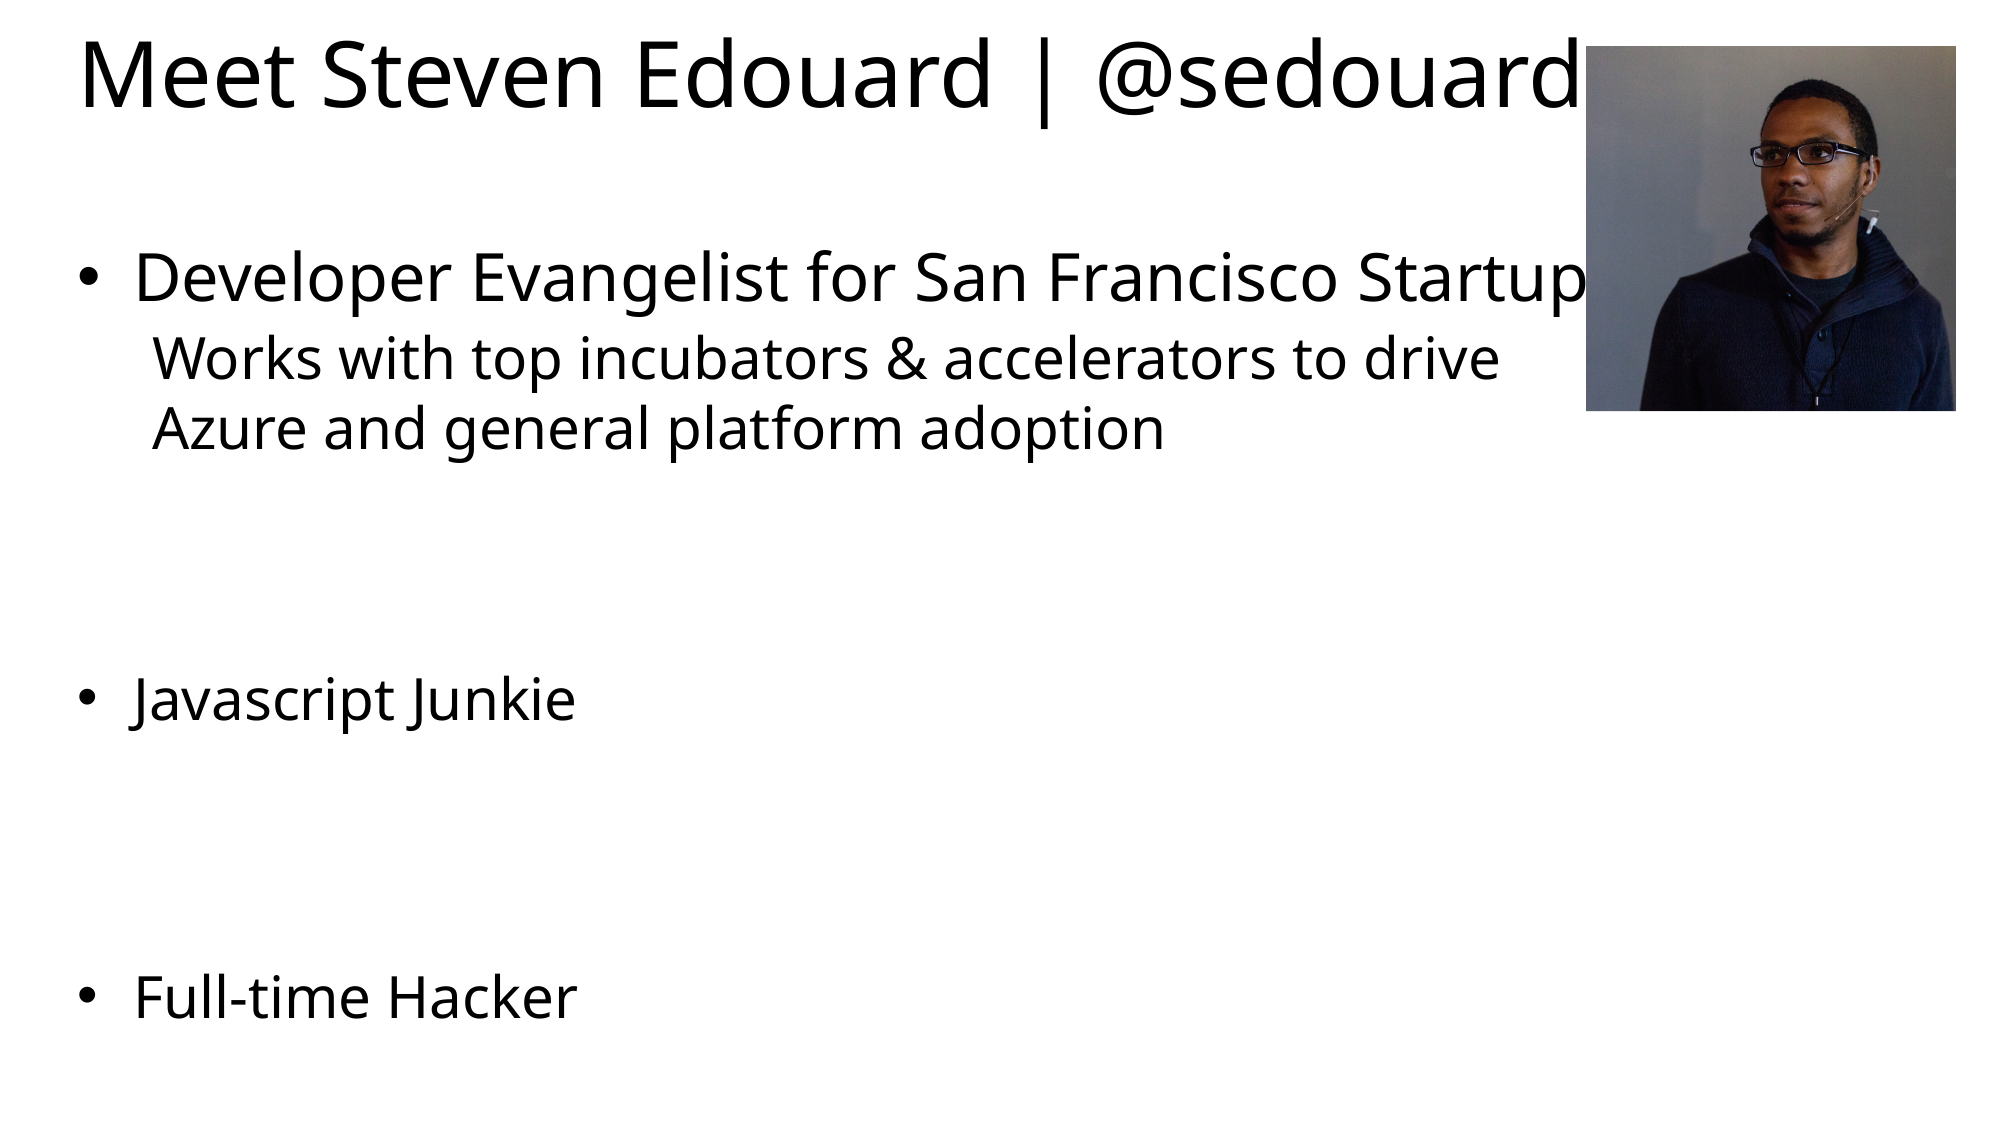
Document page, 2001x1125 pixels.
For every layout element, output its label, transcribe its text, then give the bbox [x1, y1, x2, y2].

title Meet Steven Edouard | ‏@sedouard [62, 29, 1953, 205]
picture [1586, 46, 1957, 412]
list Developer Evangelist for San Francisco Startups Works with top incubators & accelerators to drive Azure and general platform adoption Javascript Junkie Full-time Hacker [62, 227, 1953, 1096]
